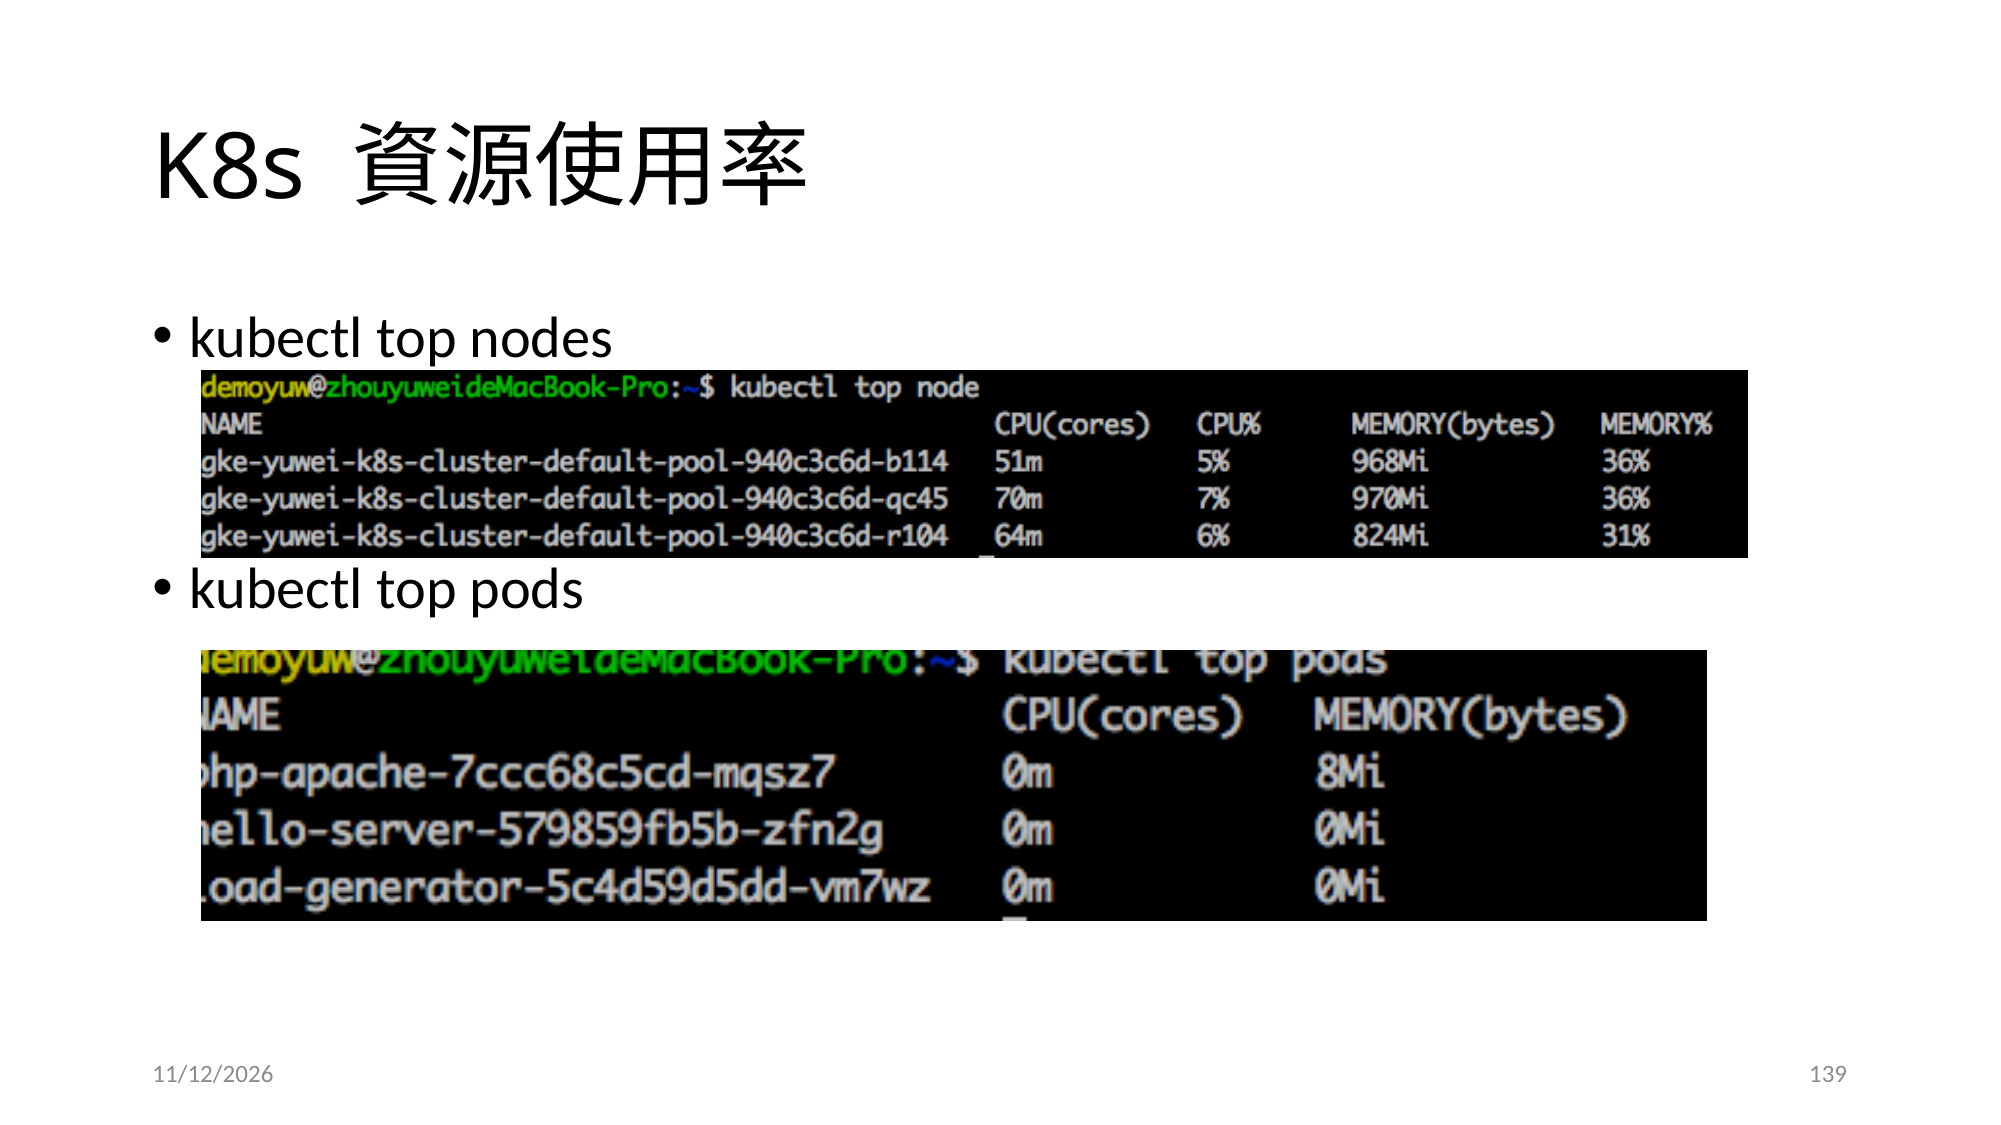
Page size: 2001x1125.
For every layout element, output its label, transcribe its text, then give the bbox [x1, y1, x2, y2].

title K8s 資源使用率 [137, 59, 1863, 278]
slide_number 139 [1412, 1042, 1863, 1103]
picture [201, 649, 1707, 921]
picture [201, 370, 1748, 558]
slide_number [137, 1042, 588, 1103]
list kubectl top nodes kubectl top pods [137, 299, 1863, 1014]
